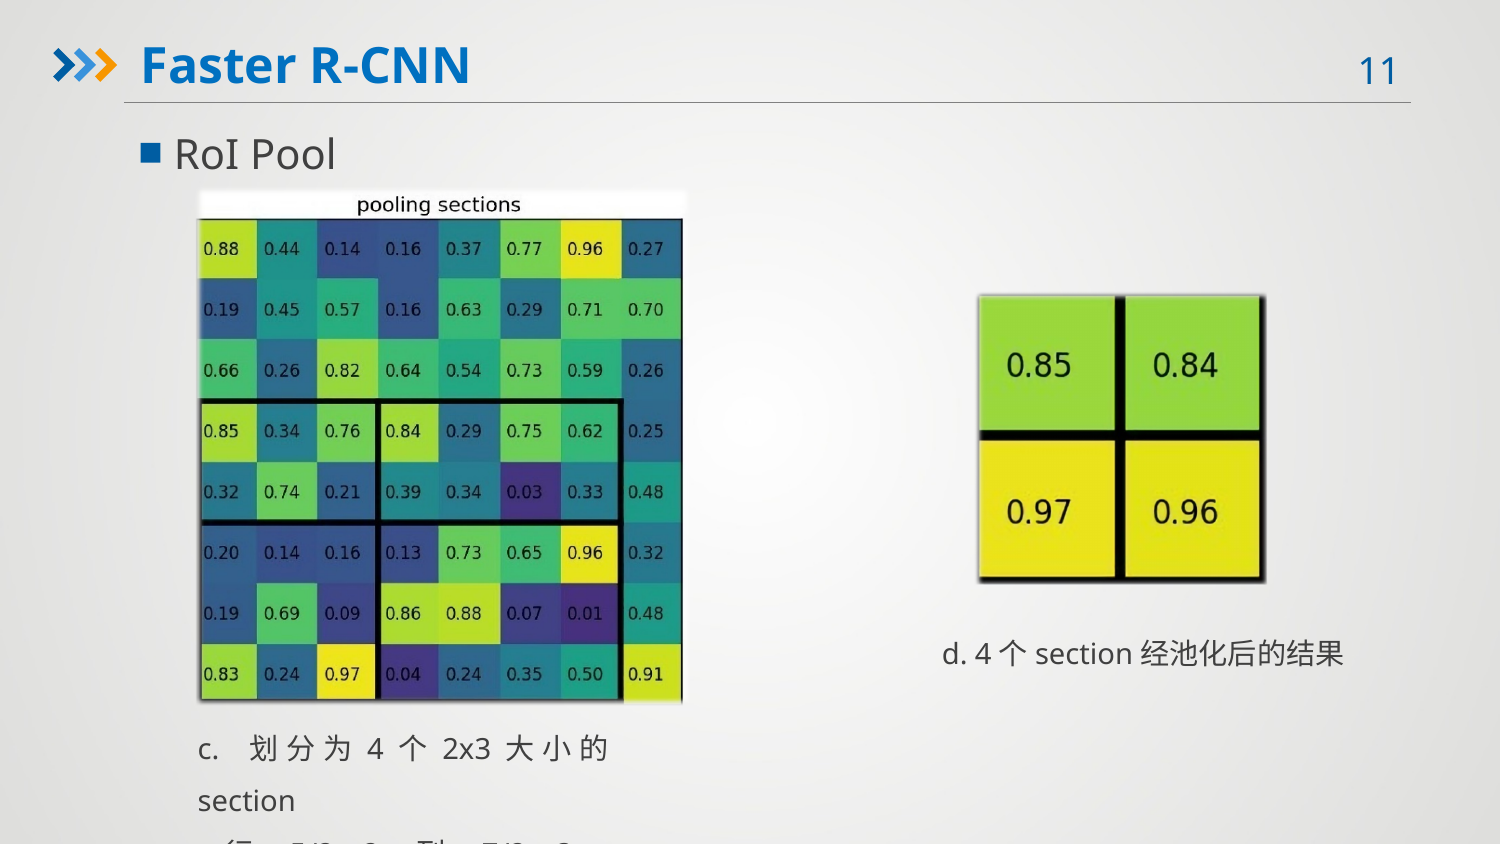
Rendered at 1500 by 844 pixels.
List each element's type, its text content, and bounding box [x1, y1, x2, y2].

text_box RoI Pool [159, 120, 691, 185]
text_box [139, 141, 163, 165]
text_box c. 划分为4个2x3大小的section 行：5/2 ≈ 2 列：7/2 ≈ 3 [182, 705, 631, 844]
text_box d. 4个section经池化后的结果 [927, 610, 1375, 678]
text_box Faster R-CNN [140, 32, 491, 95]
picture [0, 0, 1500, 844]
